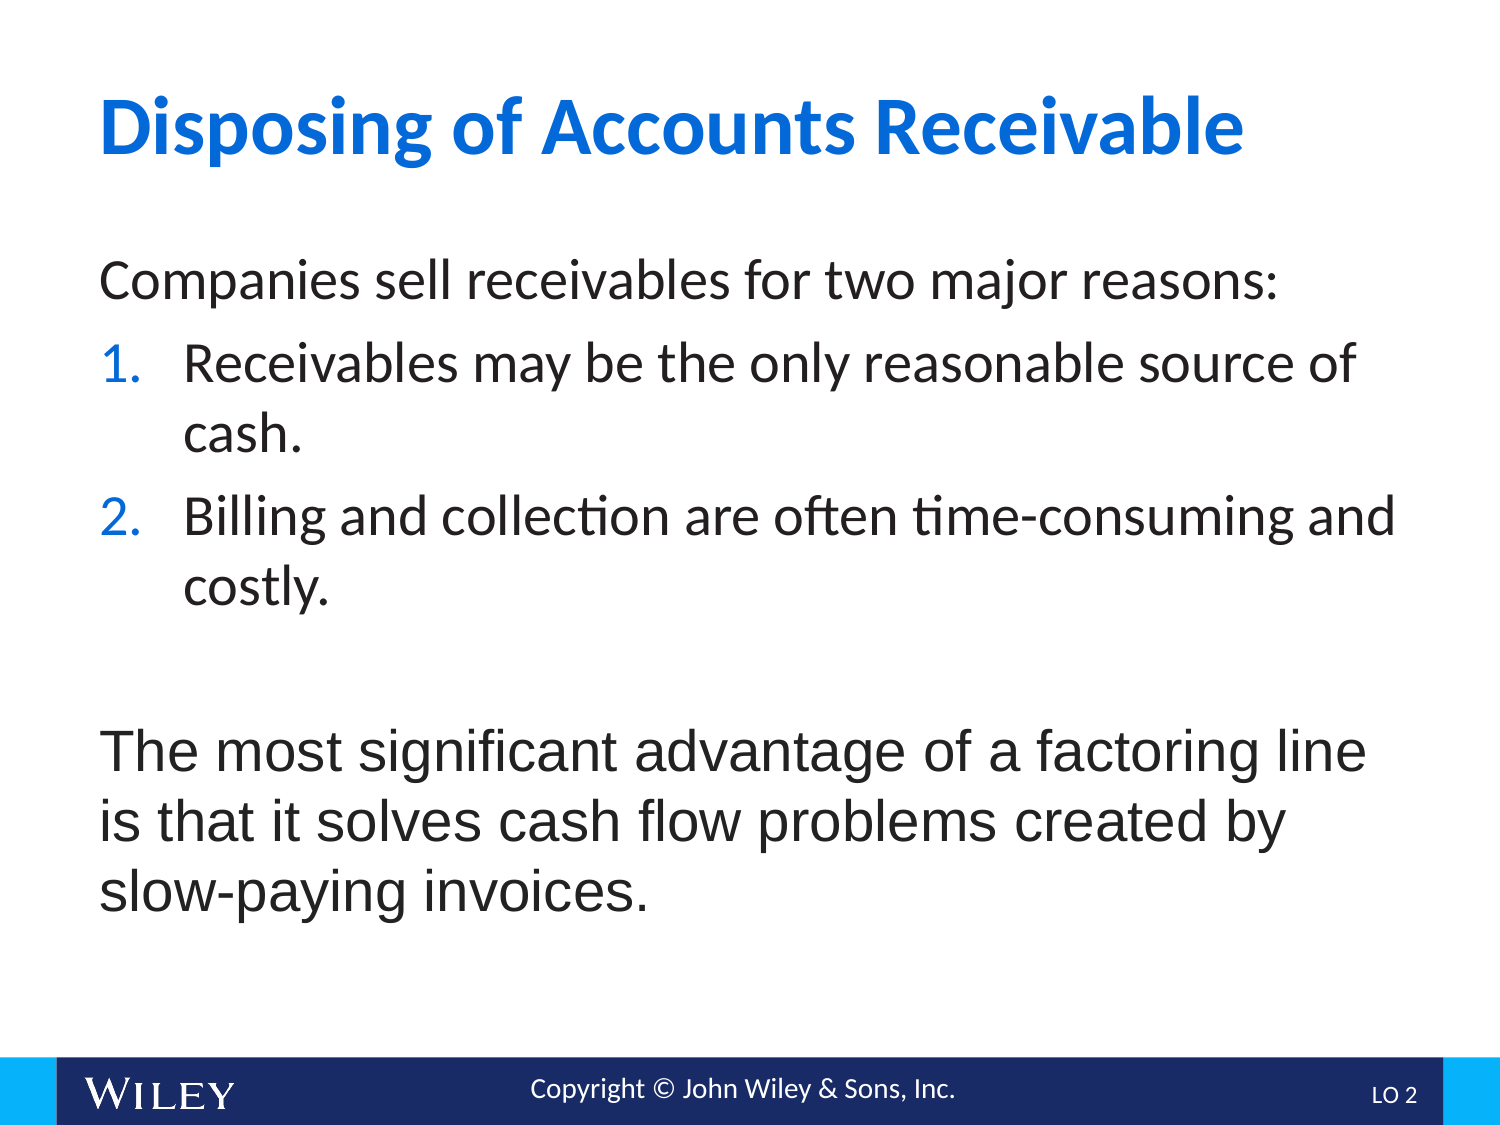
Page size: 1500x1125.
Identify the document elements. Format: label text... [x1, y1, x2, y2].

list L O 2 [1309, 1065, 1433, 1125]
title Disposing of Accounts Receivable [84, 75, 1416, 215]
list Companies sell receivables for two major reasons: Receivables may be the only reasonable source of cash. Billing and collection are often time-consuming and costly. The most significant advantage of a factoring line is that it solves cash flow problems created by slow-paying invoices. [84, 233, 1416, 1048]
